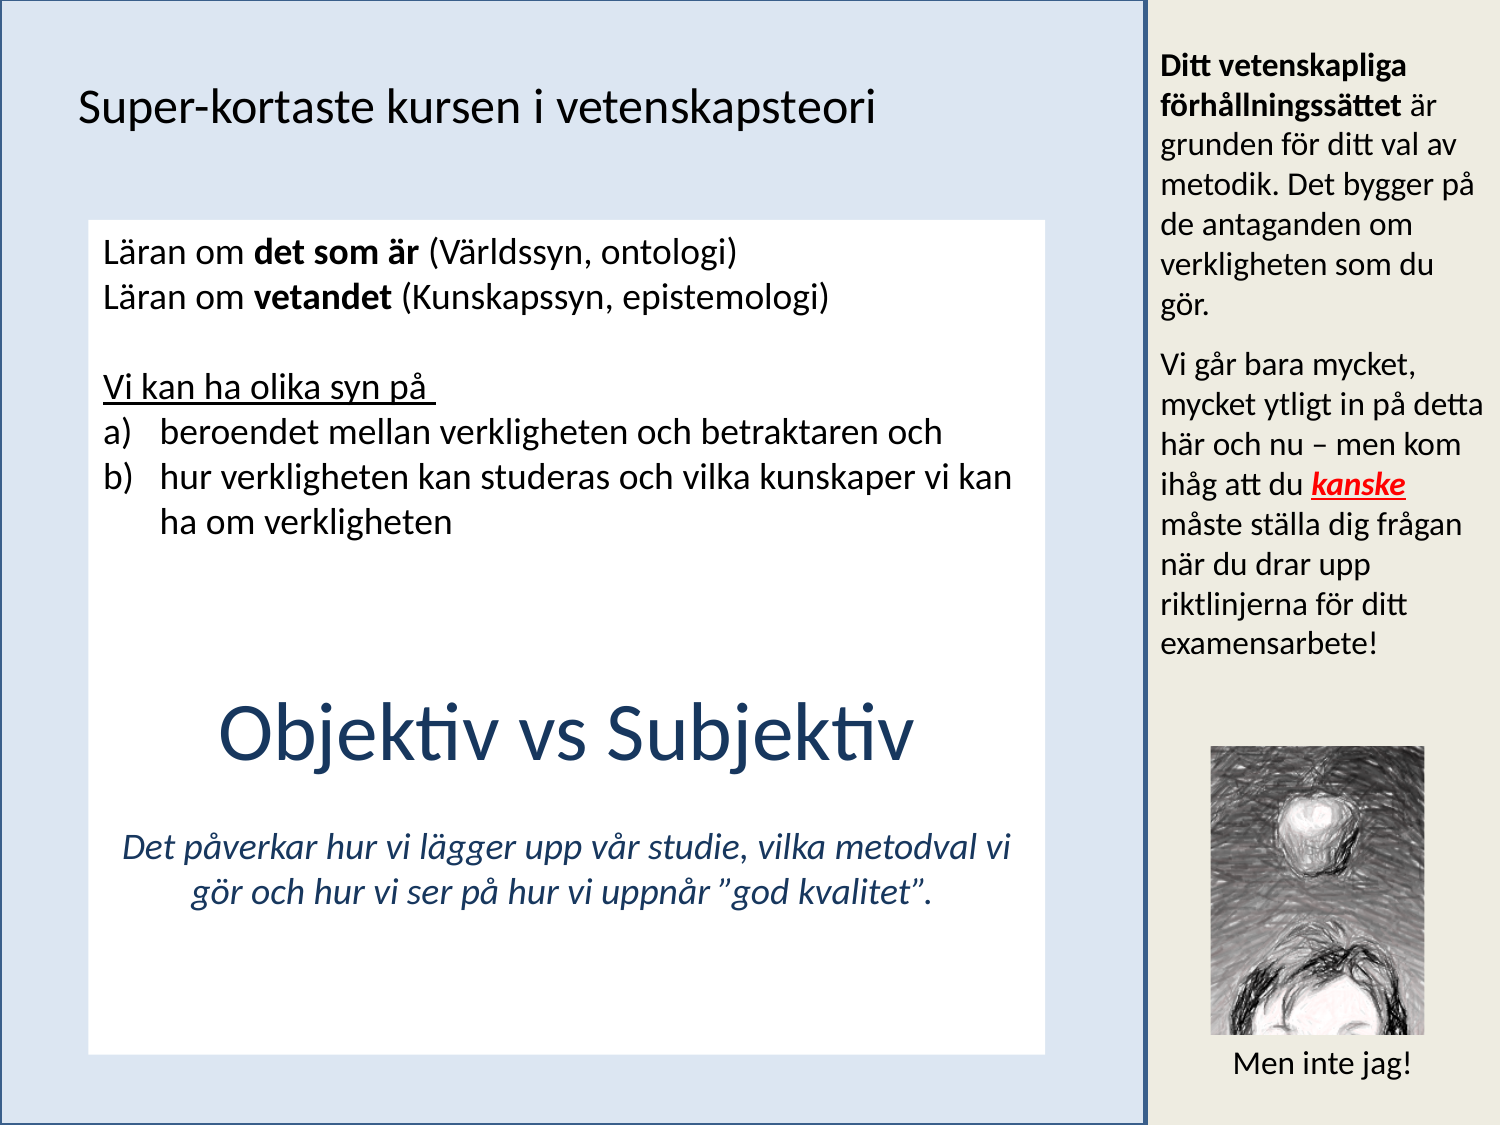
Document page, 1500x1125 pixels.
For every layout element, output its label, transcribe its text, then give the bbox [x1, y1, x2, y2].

text_box [0, 0, 1148, 1125]
picture [1210, 746, 1425, 1036]
text_box Läran om det som är (Världssyn, ontologi) Läran om vetandet (Kunskapssyn, epistemologi) Vi kan ha olika syn på beroendet mellan verkligheten och betraktaren och hur verkligheten kan studeras och vilka kunskaper vi kan ha om verkligheten Objektiv vs Subjektiv Det påverkar hur vi lägger upp vår studie, vilka metodval vi gör och hur vi ser på hur vi uppnår ”god kvalitet”. [88, 219, 1046, 1055]
text_box Super-kortaste kursen i vetenskapsteori [63, 66, 1068, 142]
text_box Ditt vetenskapliga förhållningssättet är grunden för ditt val av metodik. Det bygger på de antaganden om verkligheten som du gör. Vi går bara mycket, mycket ytligt in på detta här och nu – men kom ihåg att du kanske måste ställa dig frågan när du drar upp riktlinjerna för ditt examensarbete! Men inte jag! [1148, 0, 1500, 1125]
